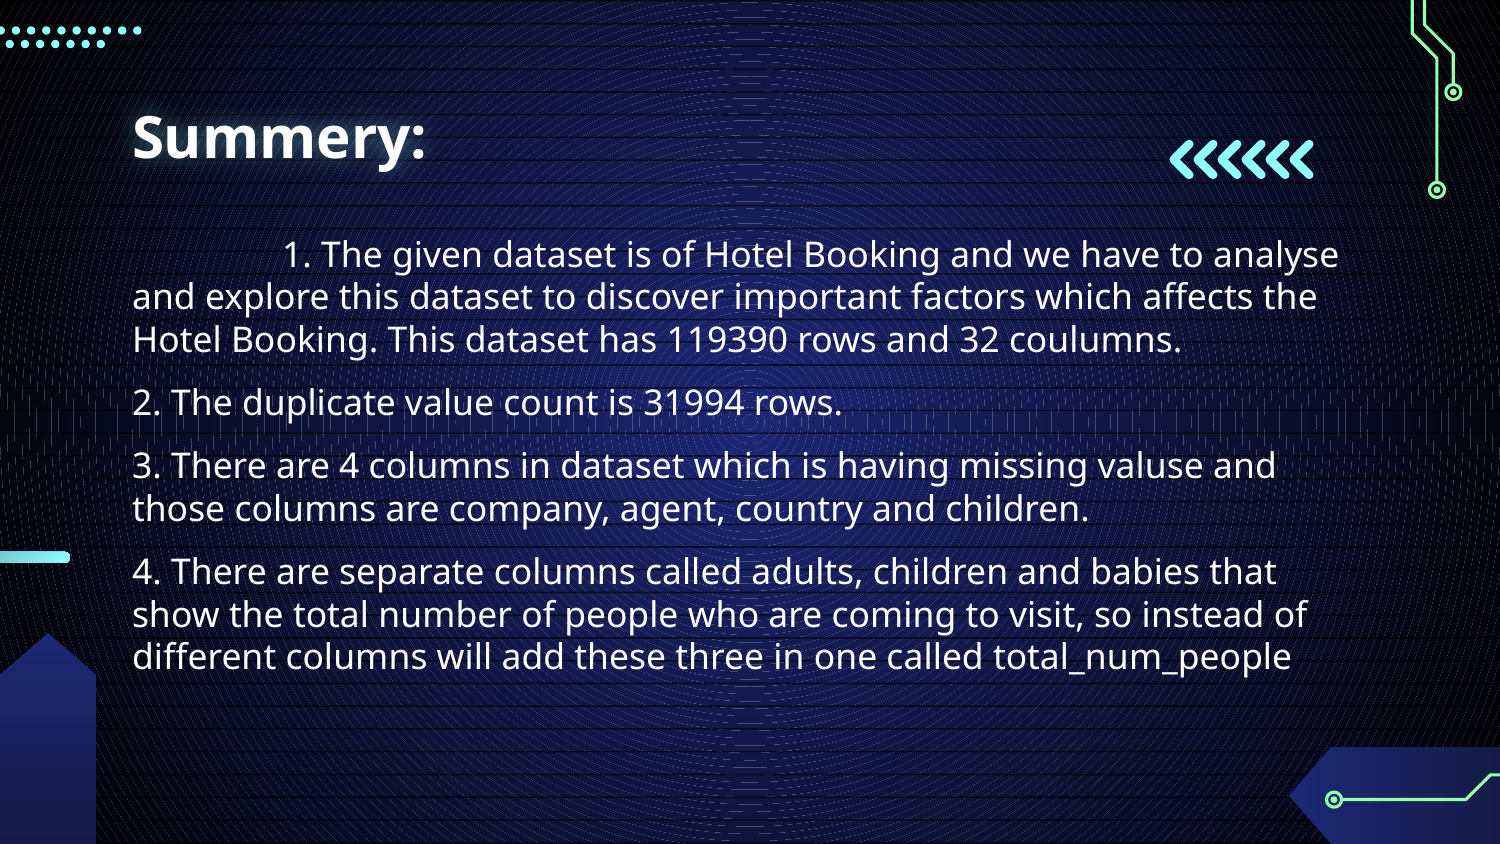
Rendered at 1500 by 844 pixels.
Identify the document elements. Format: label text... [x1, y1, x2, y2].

list 1. The given dataset is of Hotel Booking and we have to analyse and explore this dataset to discover important factors which affects the Hotel Booking. This dataset has 119390 rows and 32 coulumns. 2. The duplicate value count is 31994 rows. 3. There are 4 columns in dataset which is having missing valuse and those columns are company, agent, country and children. 4. There are separate columns called adults, children and babies that show the total number of people who are coming to visit, so instead of different columns will add these three in one called total_num_people [116, 216, 1383, 533]
title Summery: [116, 88, 1383, 183]
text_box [1168, 139, 1315, 180]
